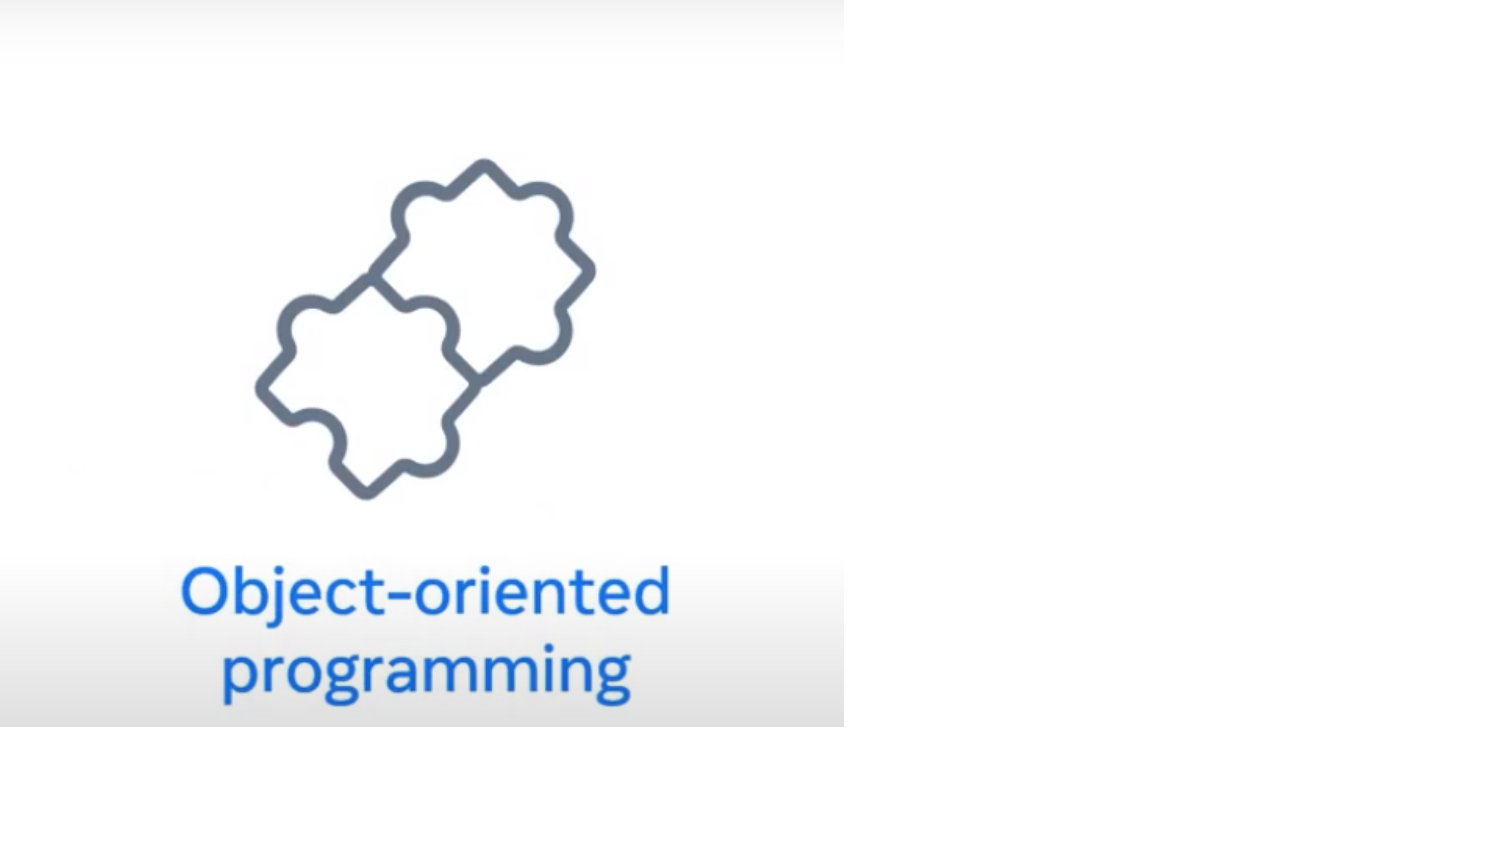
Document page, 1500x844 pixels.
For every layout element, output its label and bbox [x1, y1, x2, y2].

picture [0, 0, 844, 727]
